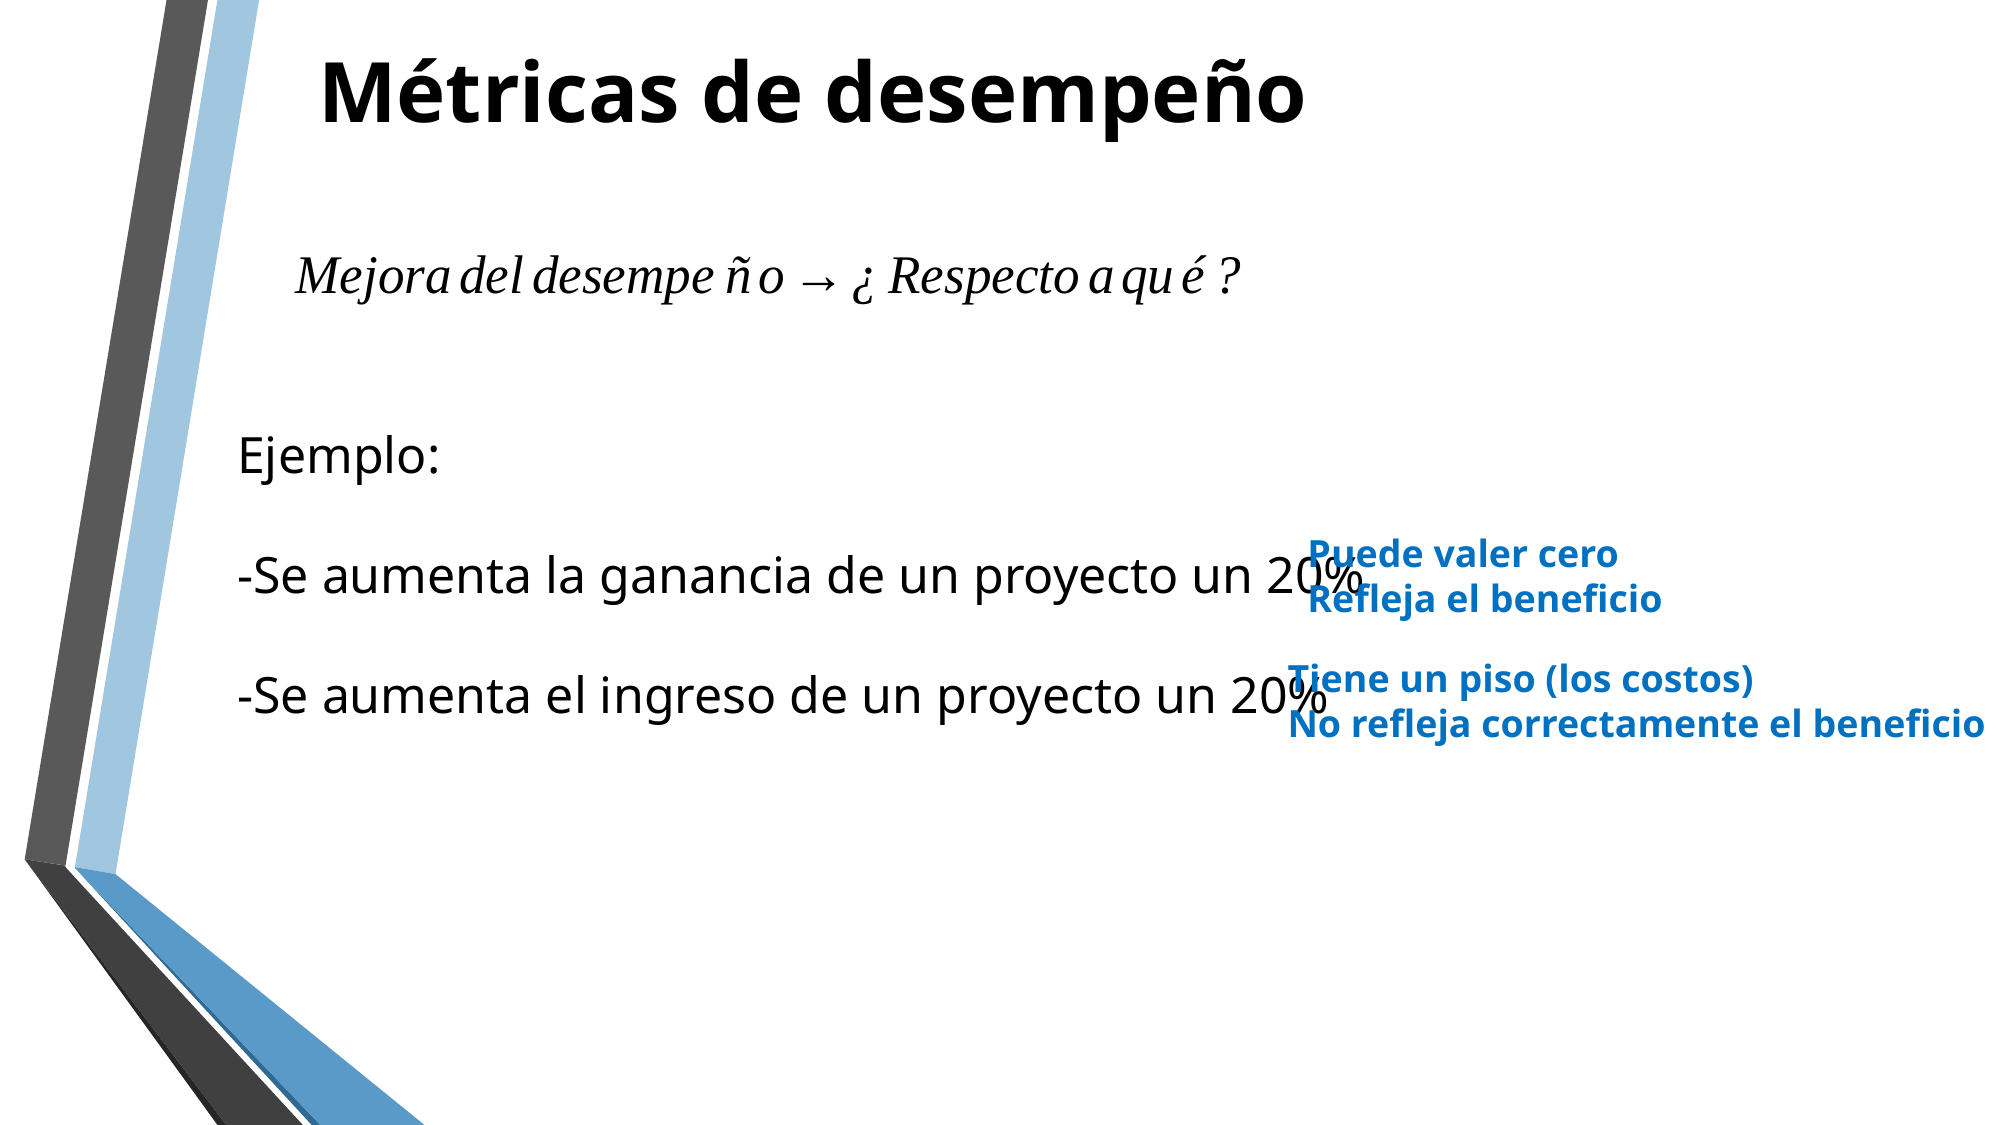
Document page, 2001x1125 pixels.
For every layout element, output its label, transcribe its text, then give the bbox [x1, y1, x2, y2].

text_box Puede valer cero Refleja el beneficio [1292, 522, 1688, 628]
text_box Tiene un piso (los costos) No refleja correctamente el beneficio [1272, 647, 2000, 753]
title Métricas de desempeño [303, 12, 1441, 165]
text_box Ejemplo: -Se aumenta la ganancia de un proyecto un 20% -Se aumenta el ingreso de un proyecto un 20% [237, 423, 1366, 725]
